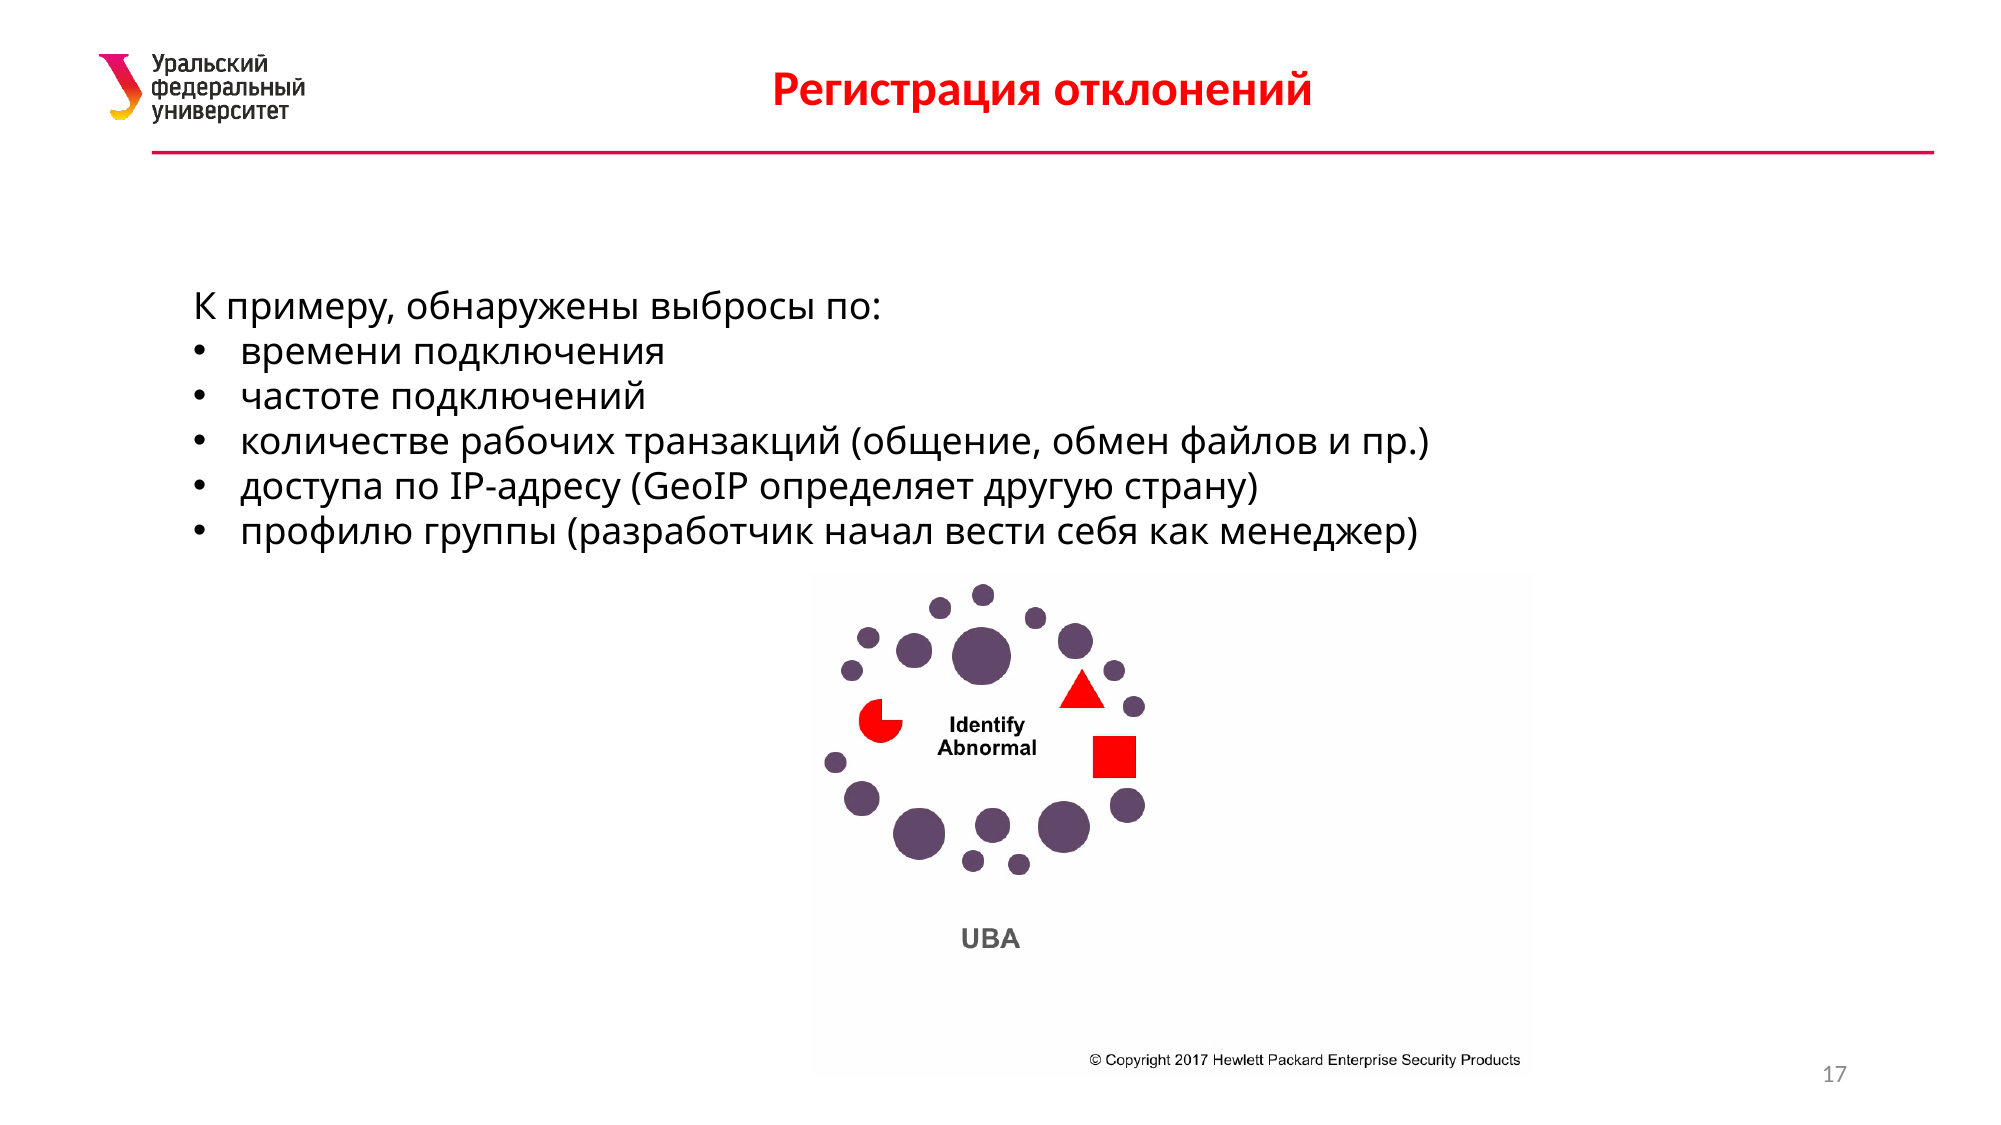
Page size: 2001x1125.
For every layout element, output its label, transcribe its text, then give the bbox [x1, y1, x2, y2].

picture [811, 573, 1533, 1077]
picture [98, 52, 320, 124]
text_box К примеру, обнаружены выбросы по: времени подключения частоте подключений количестве рабочих транзакций (общение, обмен файлов и пр.) доступа по IP-адресу (GeoIP определяет другую страну) профилю группы (разработчик начал вести себя как менеджер) [178, 274, 1445, 560]
text_box Регистрация отклонений [350, 48, 1736, 124]
slide_number 17 [1412, 1042, 1863, 1103]
text_box [151, 150, 1935, 155]
